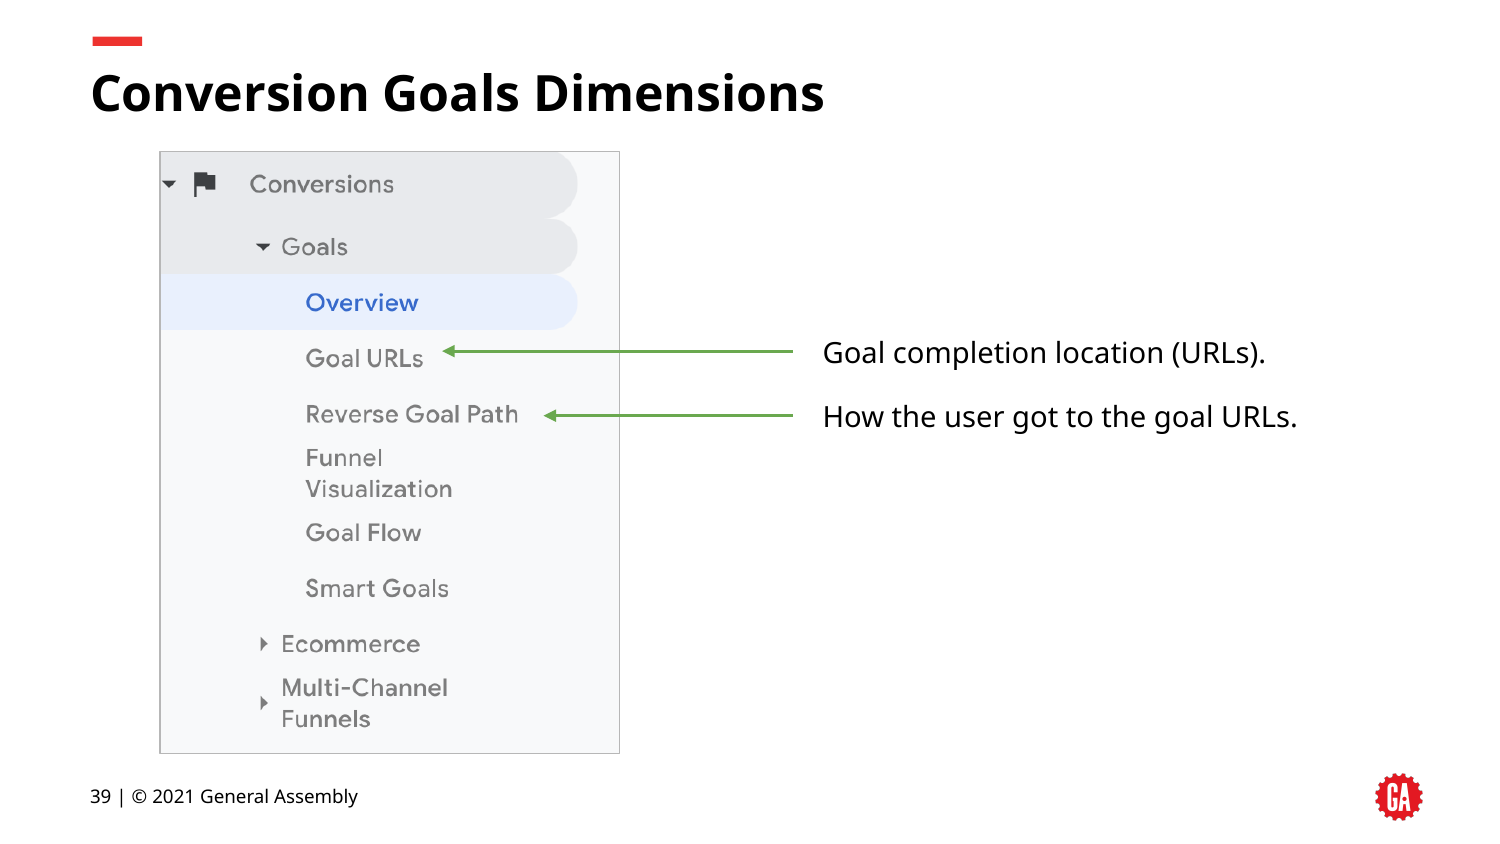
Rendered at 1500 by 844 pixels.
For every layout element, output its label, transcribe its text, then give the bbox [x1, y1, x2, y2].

text_box Goal completion location (URLs). [807, 318, 1387, 384]
slide_number ‹#› | © 2021 General Assembly [75, 764, 465, 830]
picture [160, 151, 619, 753]
title Conversion Goals Dimensions [75, 46, 1473, 140]
text_box How the user got to the goal URLs. [807, 384, 1387, 448]
picture [1373, 771, 1425, 823]
